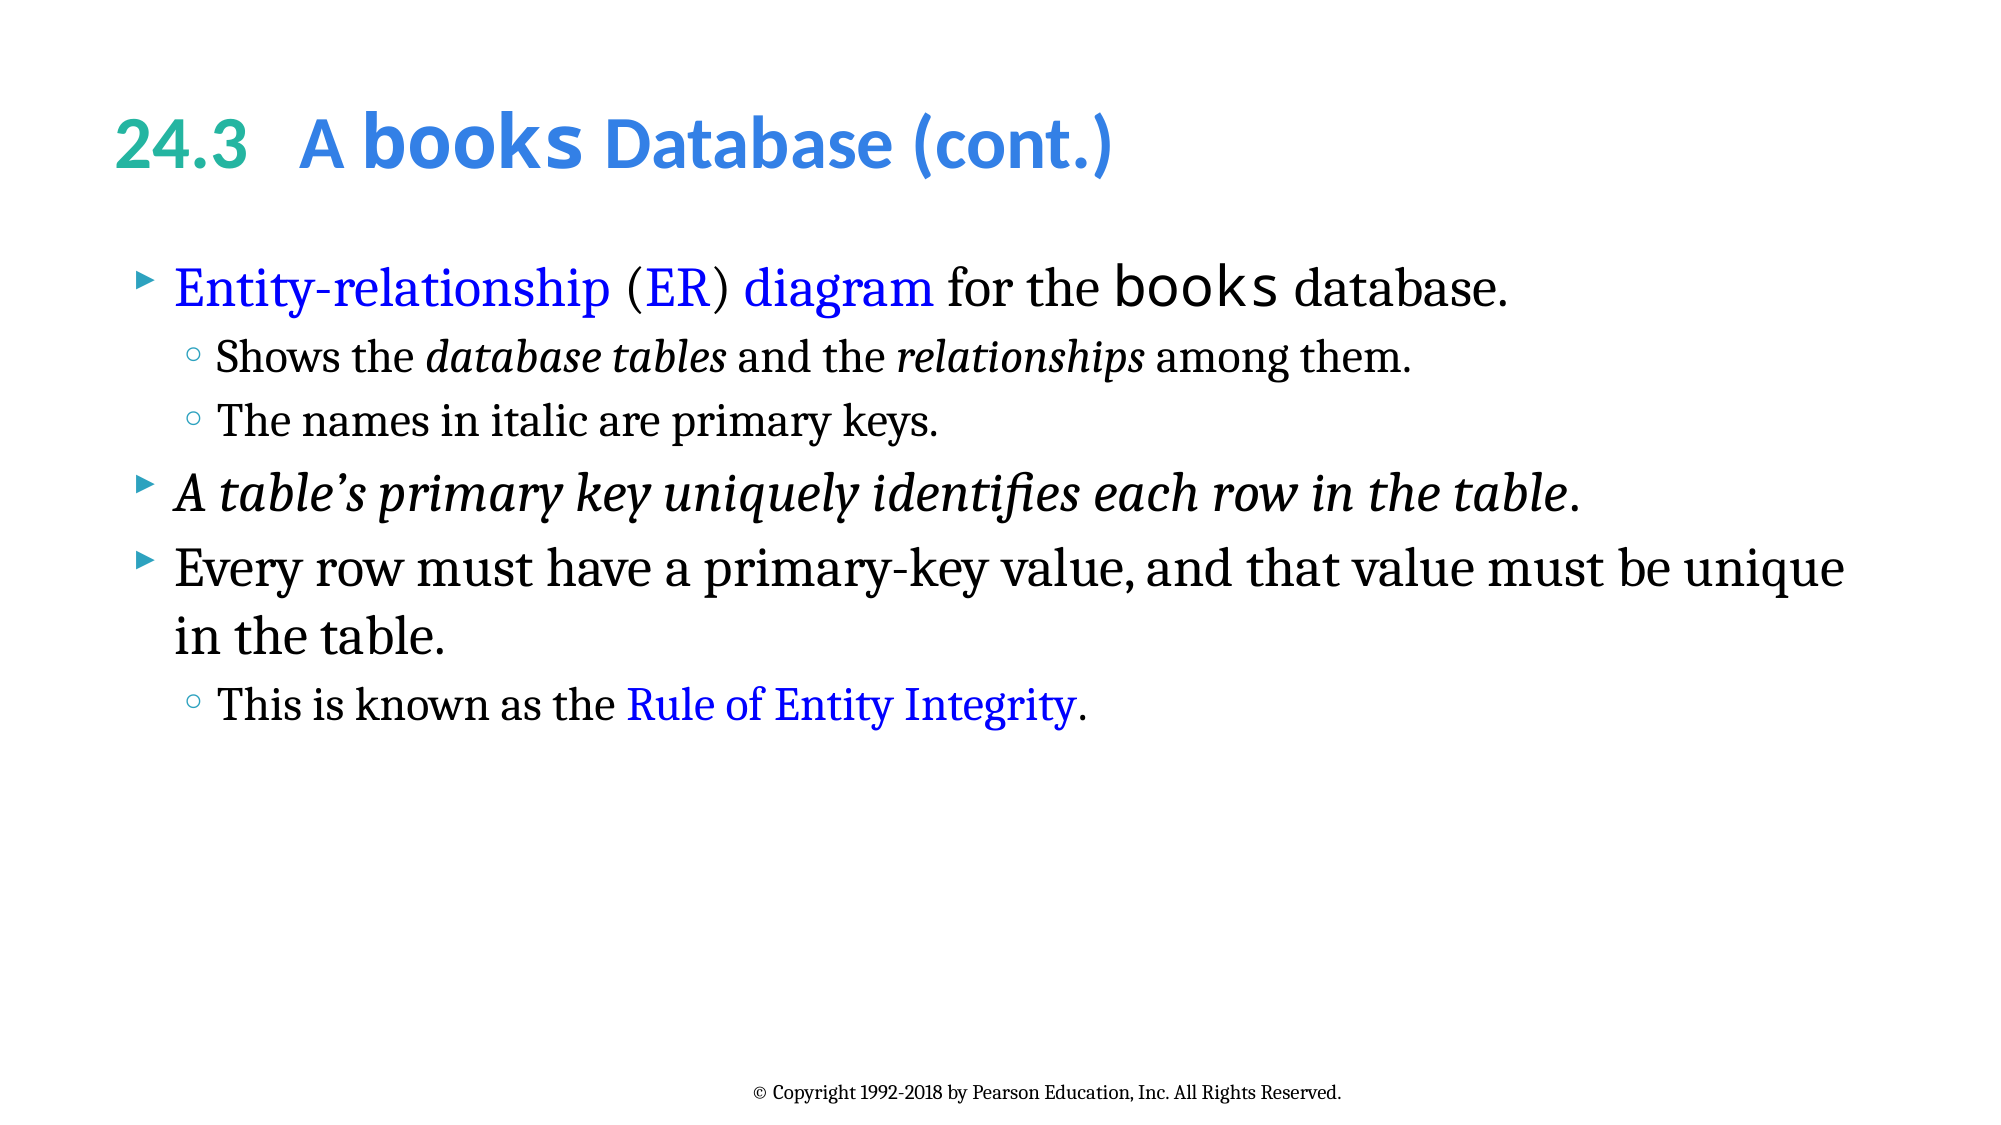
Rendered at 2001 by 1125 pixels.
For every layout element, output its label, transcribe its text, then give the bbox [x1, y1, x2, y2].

list Entity-relationship (ER) diagram for the books database. Shows the database tables and the relationships among them. The names in italic are primary keys. A table’s primary key uniquely identifies each row in the table. Every row must have a primary-key value, and that value must be unique in the table. This is known as the Rule of Entity Integrity. [99, 242, 1900, 986]
title 24.3 A books Database (cont.) [99, 45, 1900, 233]
footer © Copyright 1992-2018 by Pearson Education, Inc. All Rights Reserved. [736, 1051, 1892, 1112]
